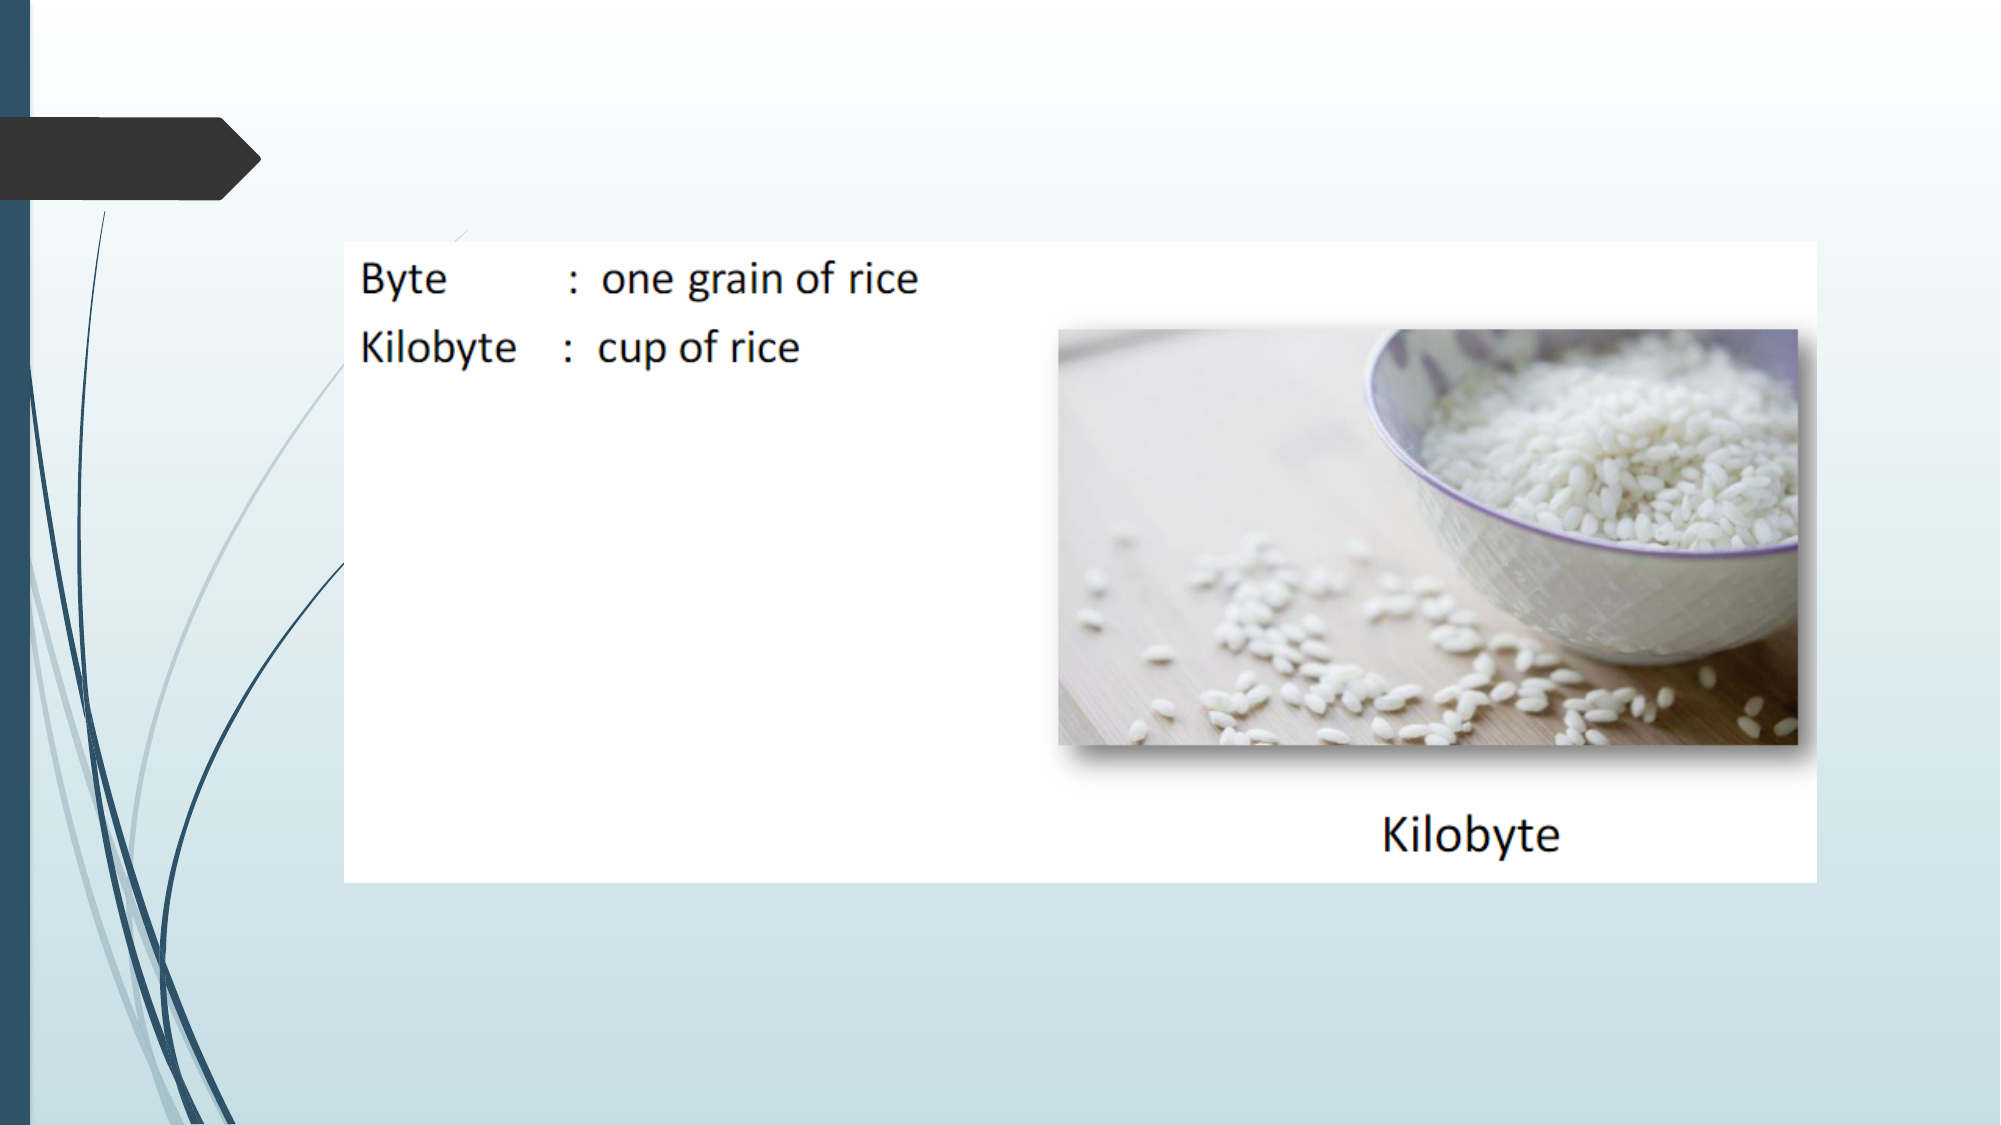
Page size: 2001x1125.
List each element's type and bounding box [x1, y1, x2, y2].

picture [344, 241, 1817, 883]
